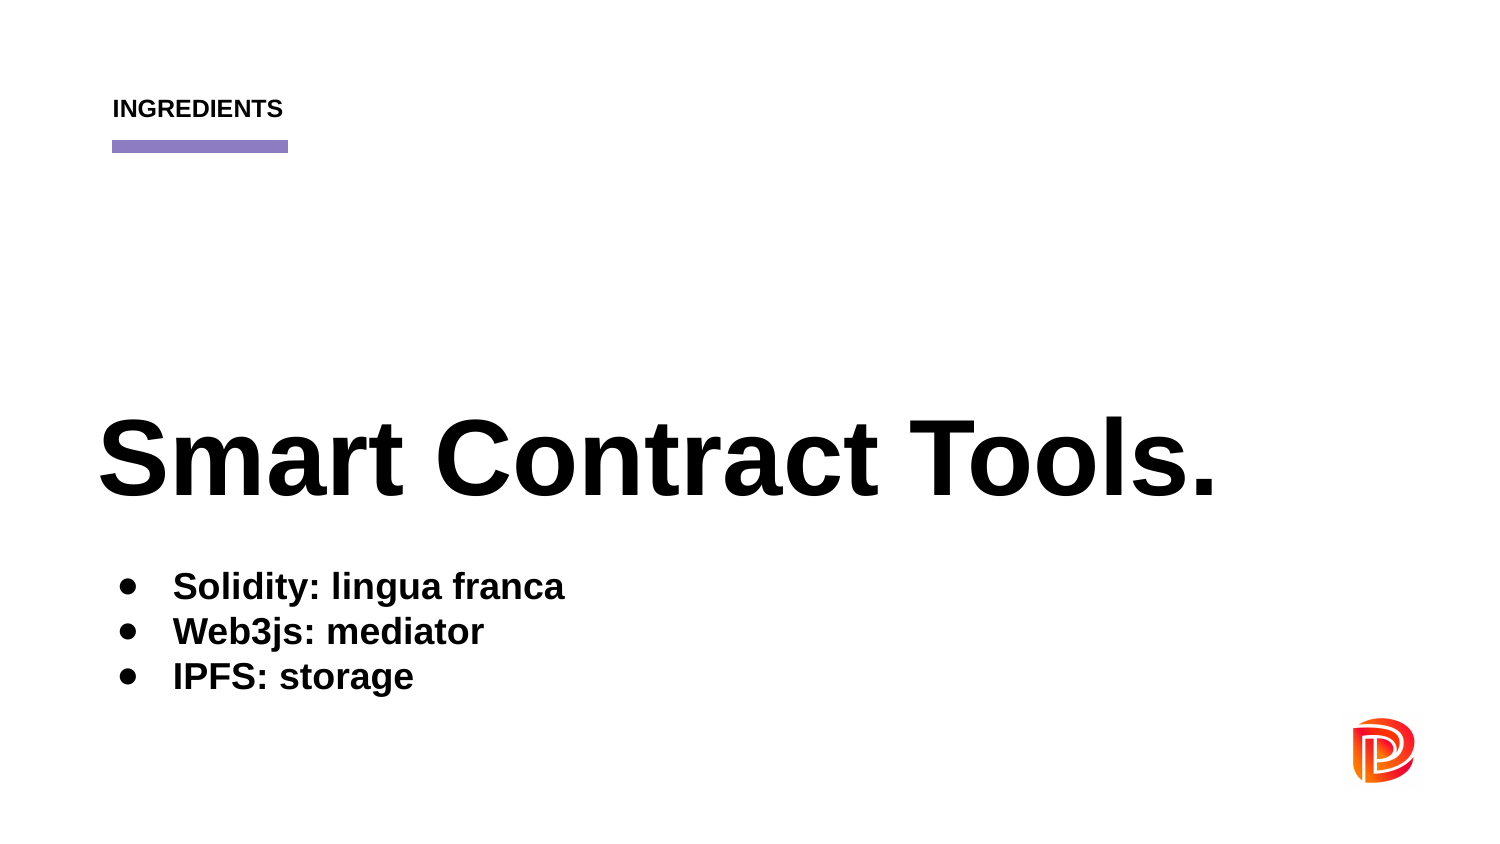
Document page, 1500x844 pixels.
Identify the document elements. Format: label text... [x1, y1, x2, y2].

subtitle INGREDIENTS [97, 77, 373, 117]
title Smart Contract Tools. Solidity: lingua franca Web3js: mediator IPFS: storage [82, 479, 1409, 712]
picture [1342, 711, 1424, 790]
